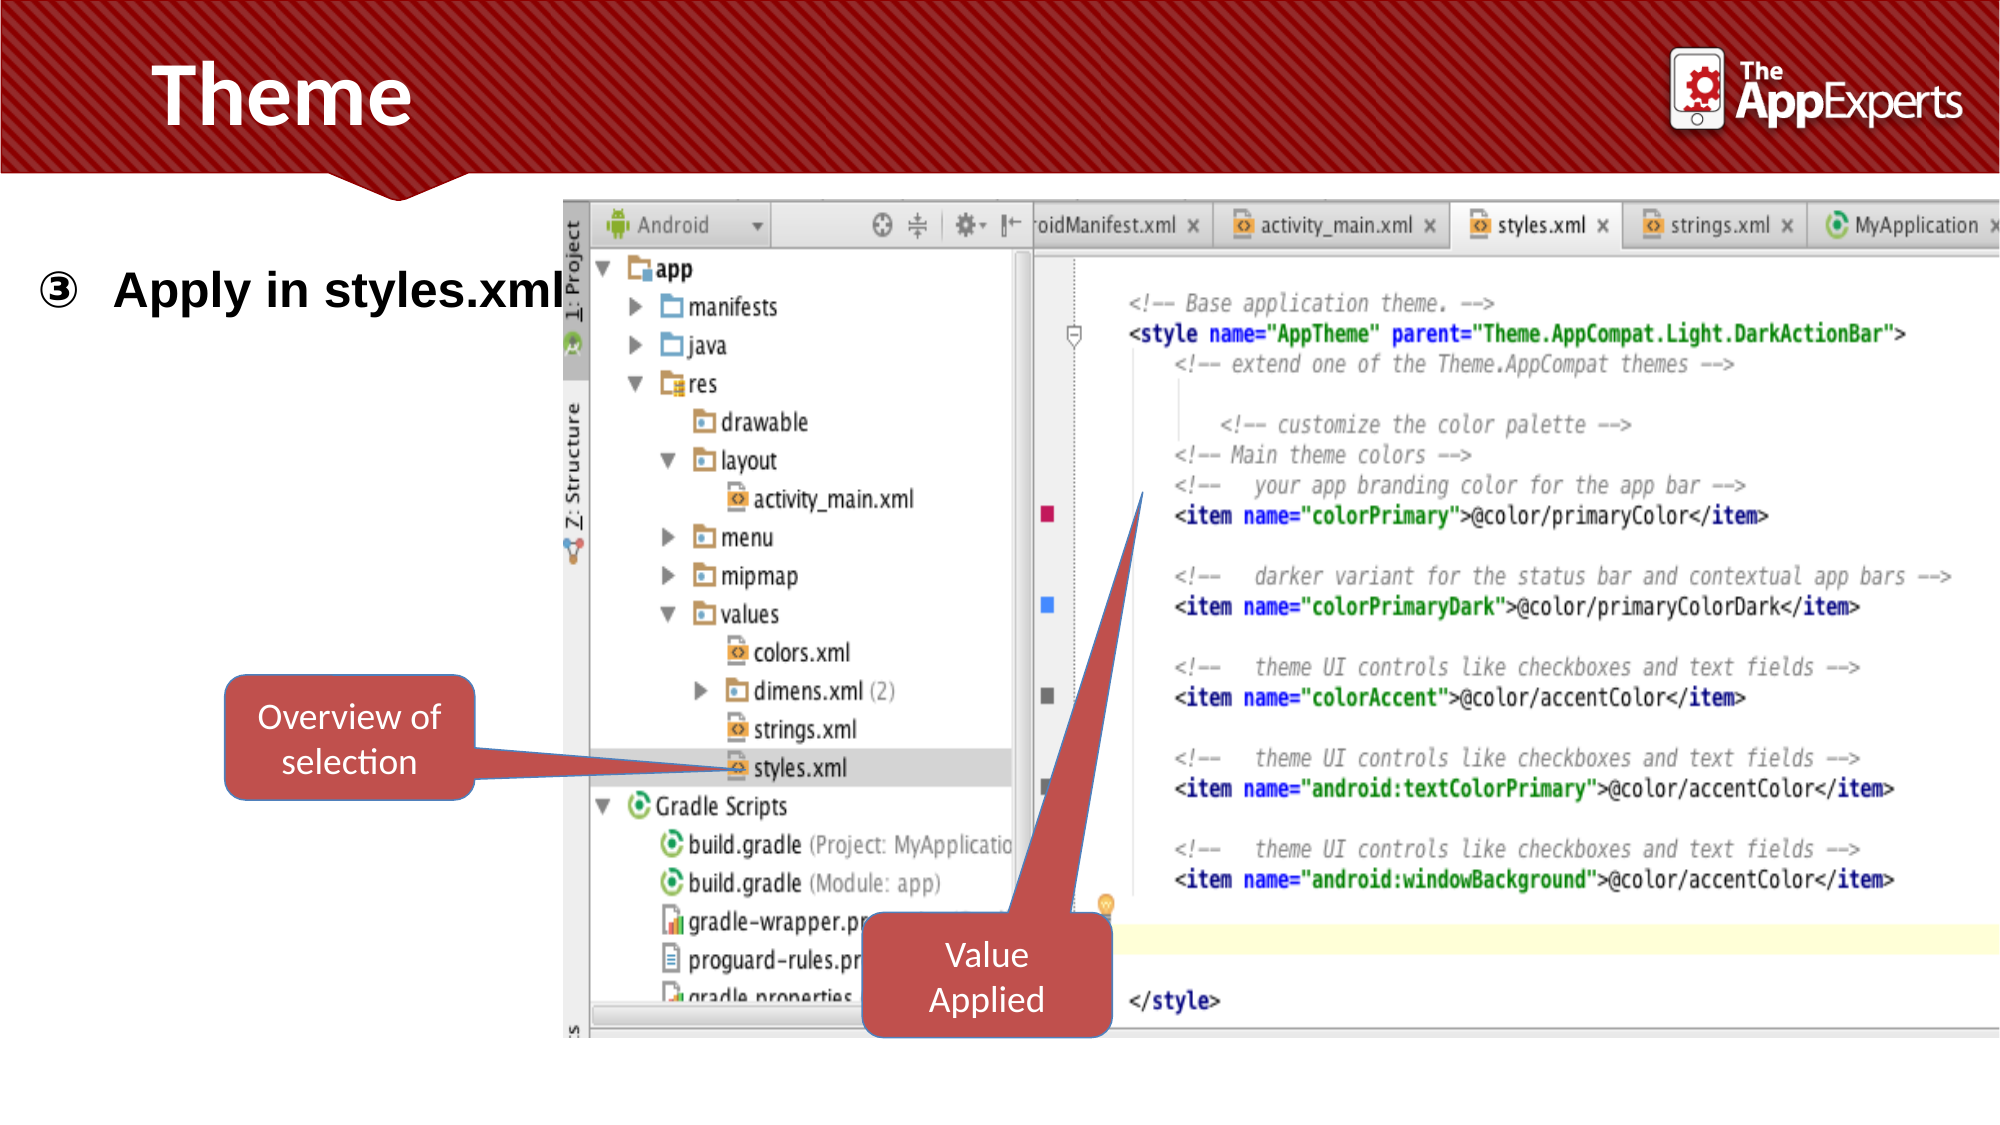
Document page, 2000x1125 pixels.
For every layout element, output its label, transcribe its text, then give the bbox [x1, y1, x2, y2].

picture [1844, 37, 1970, 140]
picture [562, 199, 2000, 1038]
text_box Theme [137, 1, 1844, 177]
text_box Overview of selection [223, 674, 562, 801]
text_box Apply in styles.xml [22, 249, 562, 415]
